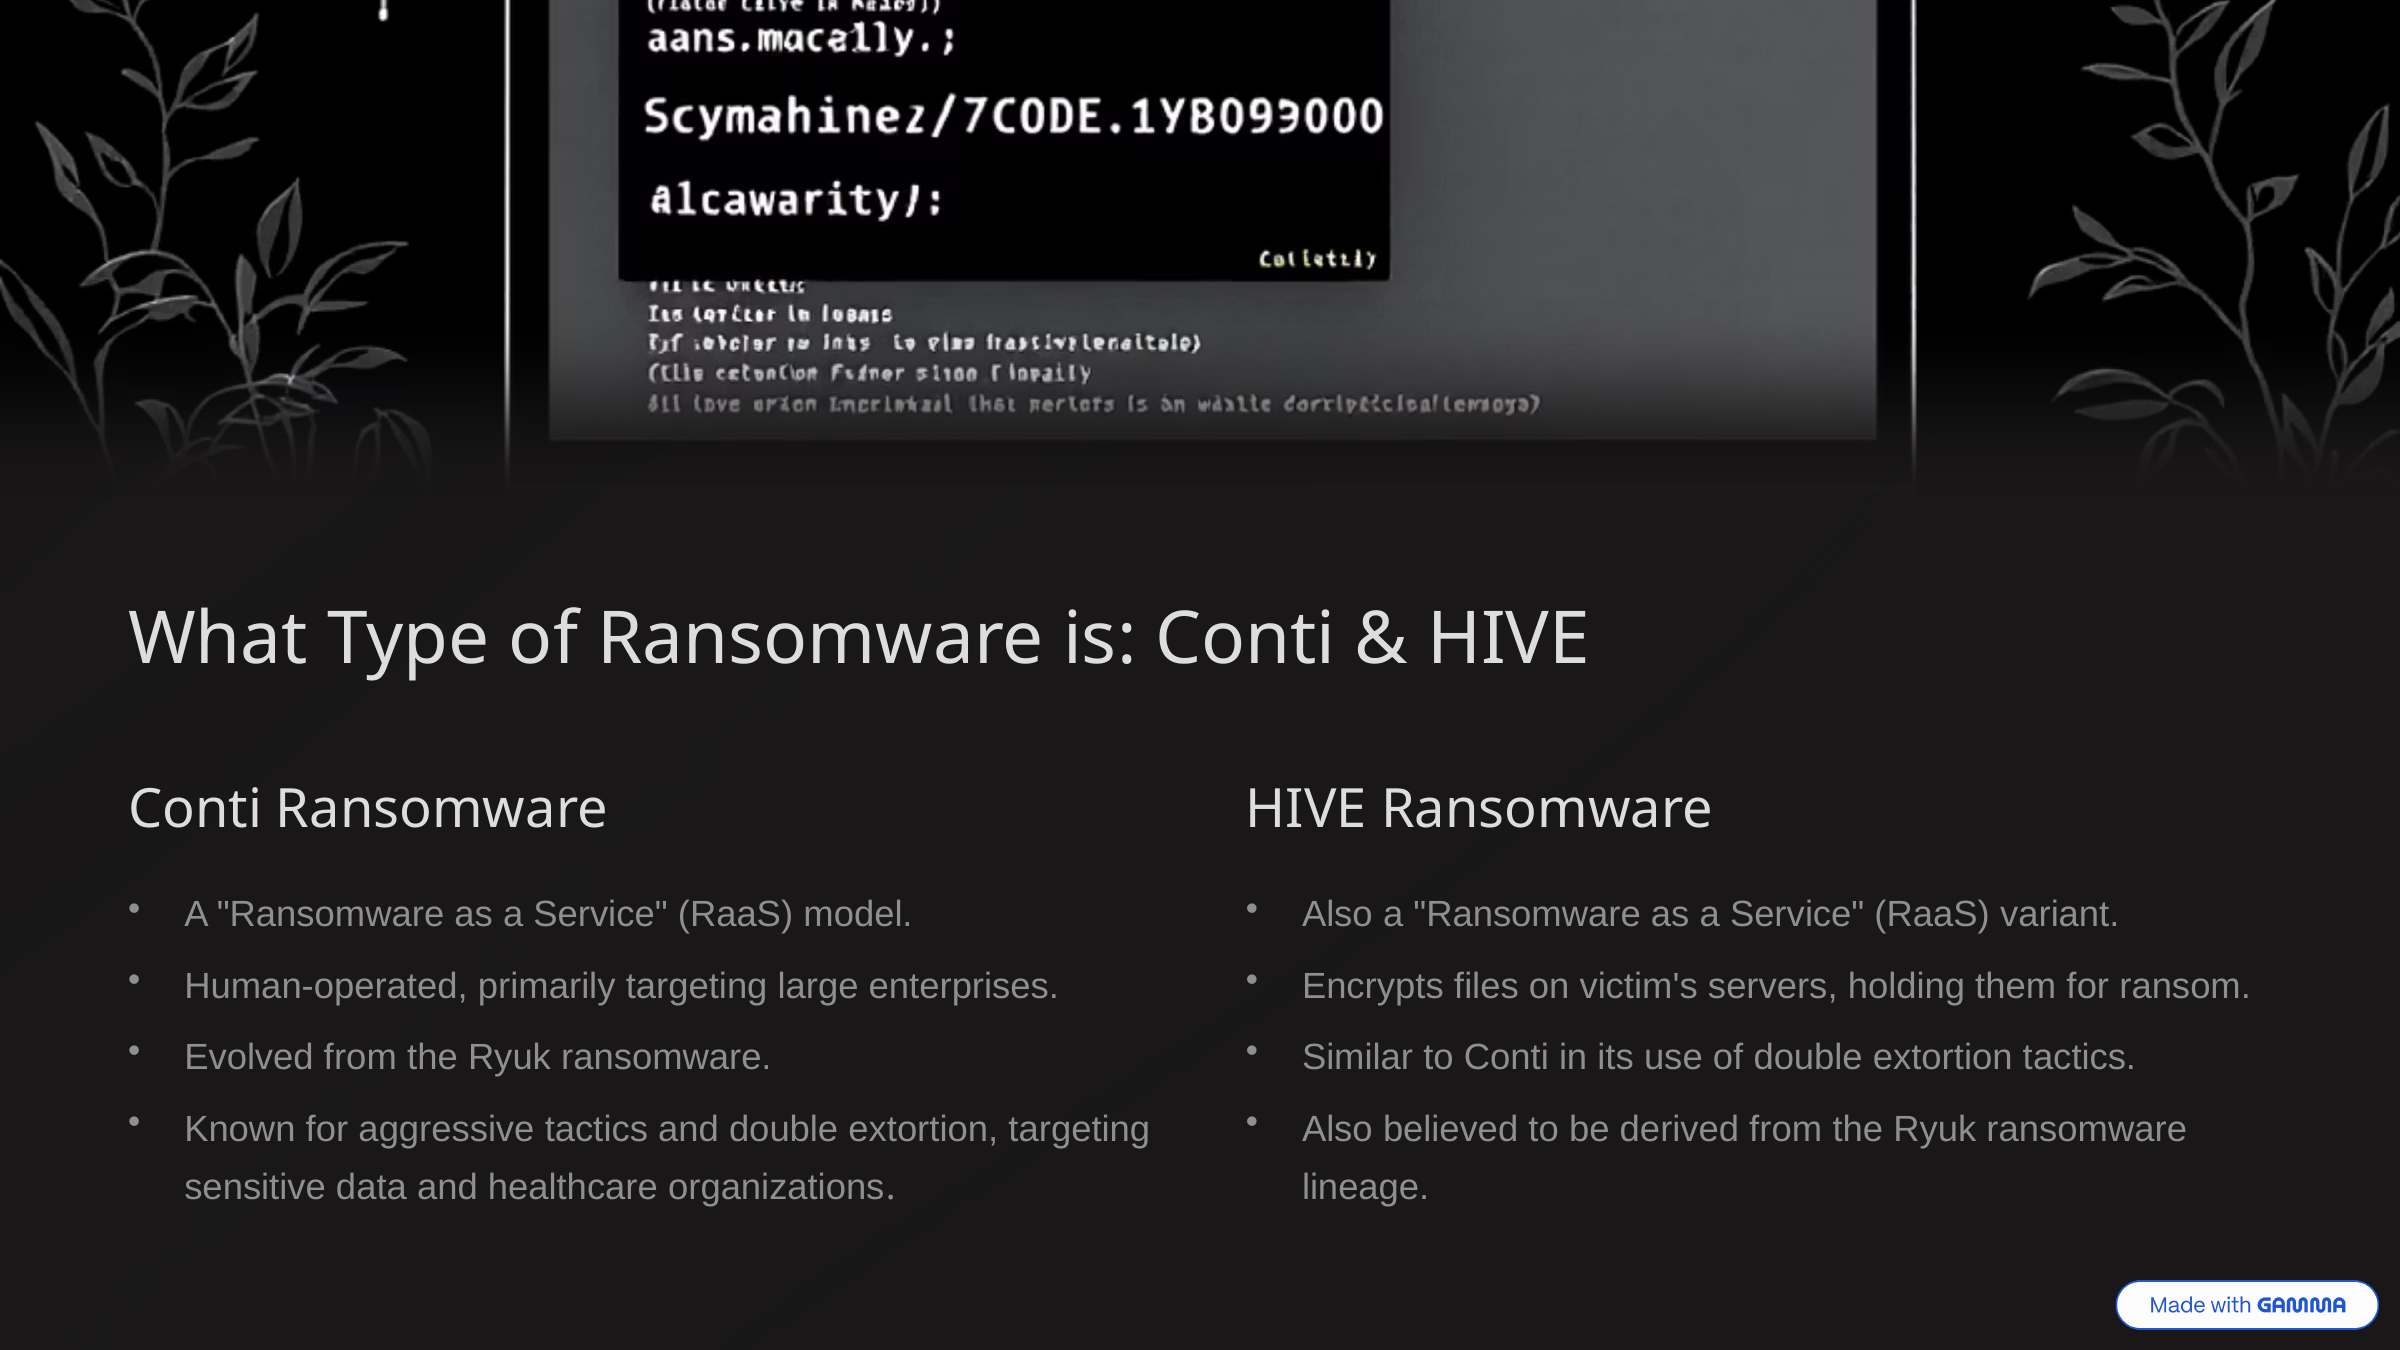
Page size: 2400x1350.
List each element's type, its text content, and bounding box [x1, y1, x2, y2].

text_box What Type of Ransomware is: Conti & HIVE [128, 587, 1643, 680]
text_box Conti Ransomware [128, 770, 677, 840]
text_box Also a "Ransomware as a Service" (RaaS) variant. [1245, 875, 2274, 935]
picture [0, 0, 2400, 501]
text_box Human-operated, primarily targeting large enterprises. [128, 947, 1156, 1006]
text_box Evolved from the Ryuk ransomware. [128, 1018, 1156, 1077]
text_box HIVE Ransomware [1245, 770, 1795, 840]
text_box Known for aggressive tactics and double extortion, targeting sensitive data and healthcare organizations. [128, 1089, 1156, 1207]
text_box Similar to Conti in its use of double extortion tactics. [1245, 1018, 2274, 1077]
picture [2106, 1271, 2389, 1339]
text_box Also believed to be derived from the Ryuk ransomware lineage. [1245, 1089, 2274, 1207]
text_box Encrypts files on victim's servers, holding them for ransom. [1245, 947, 2274, 1006]
text_box A "Ransomware as a Service" (RaaS) model. [128, 875, 1156, 935]
